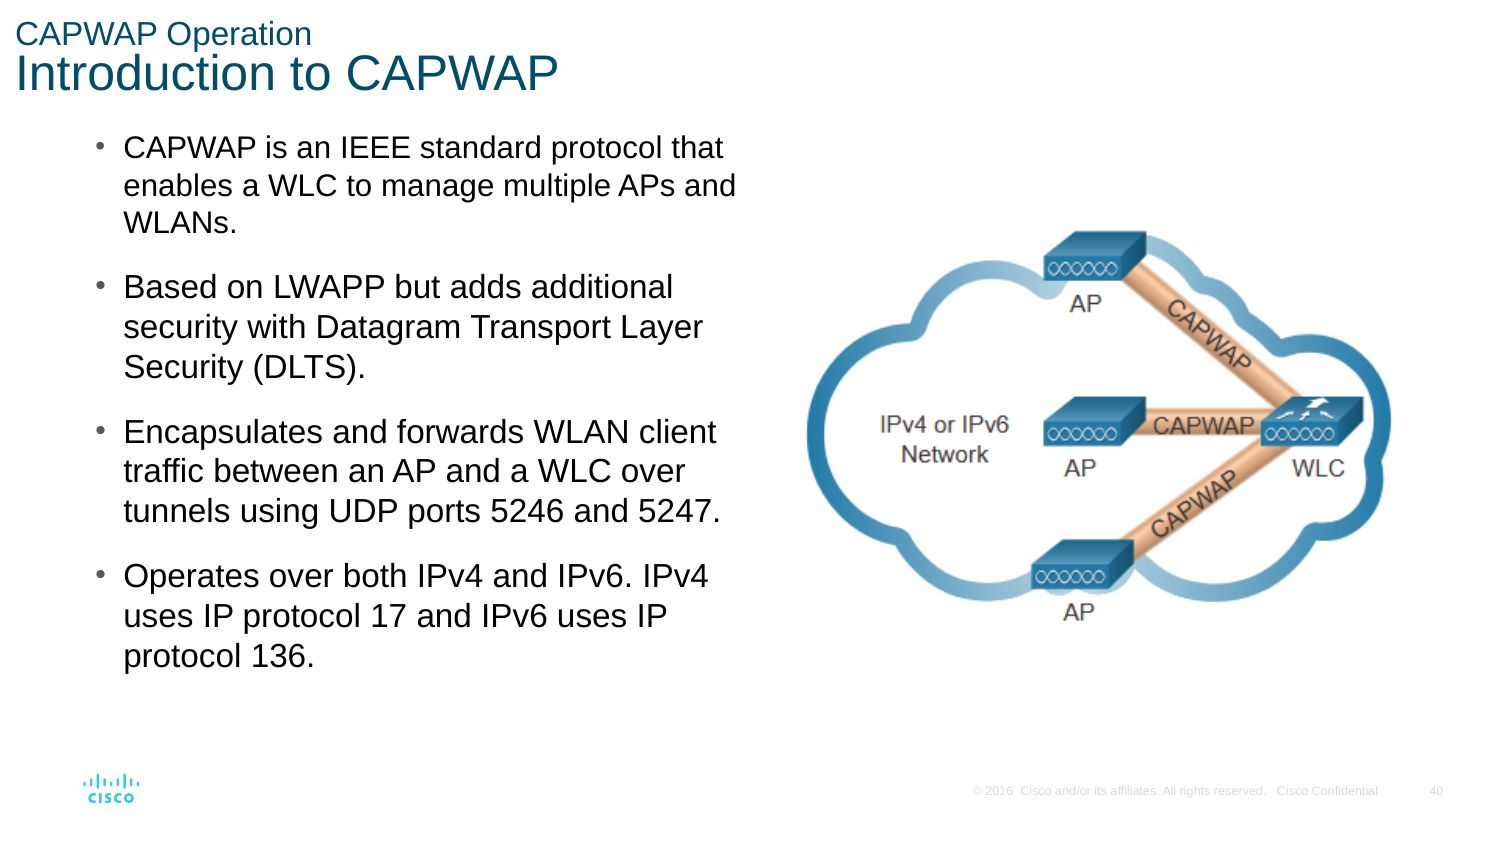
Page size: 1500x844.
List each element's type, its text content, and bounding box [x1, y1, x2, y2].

picture [787, 209, 1413, 635]
list CAPWAP is an IEEE standard protocol that enables a WLC to manage multiple APs and WLANs. Based on LWAPP but adds additional security with Datagram Transport Layer Security (DLTS). Encapsulates and forwards WLAN client traffic between an AP and a WLC over tunnels using UDP ports 5246 and 5247. Operates over both IPv4 and IPv6. IPv4 uses IP protocol 17 and IPv6 uses IP protocol 136. [80, 120, 788, 755]
title CAPWAP Operation Introduction to CAPWAP [0, 0, 1369, 121]
